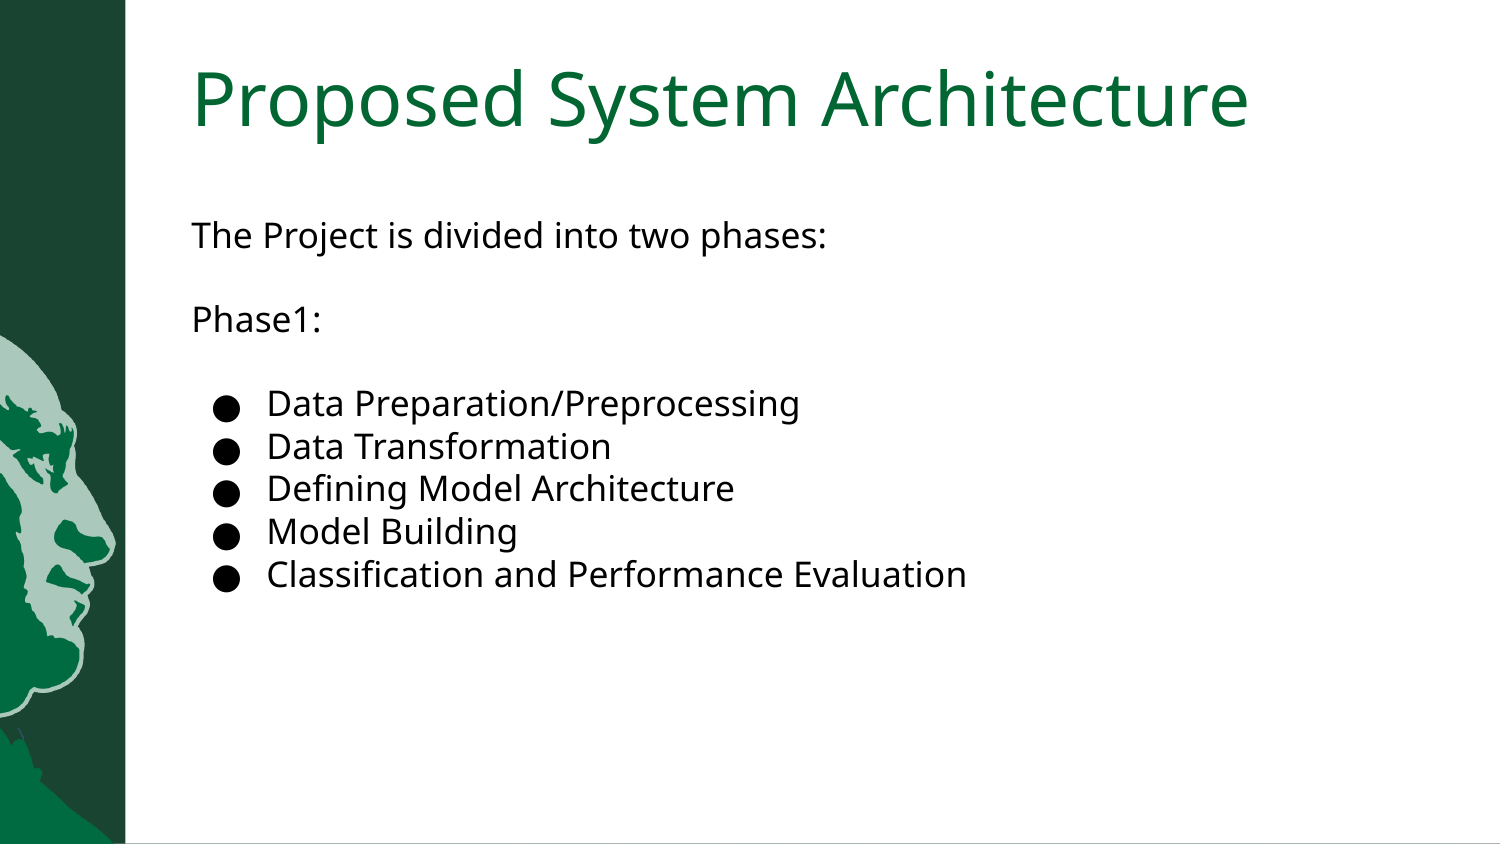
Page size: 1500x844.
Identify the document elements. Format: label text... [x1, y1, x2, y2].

picture [0, 225, 126, 844]
list The Project is divided into two phases: Phase1: Data Preparation/Preprocessing Data Transformation Defining Model Architecture Model Building Classification and Performance Evaluation [176, 205, 1425, 770]
title Proposed System Architecture [176, 9, 1425, 185]
